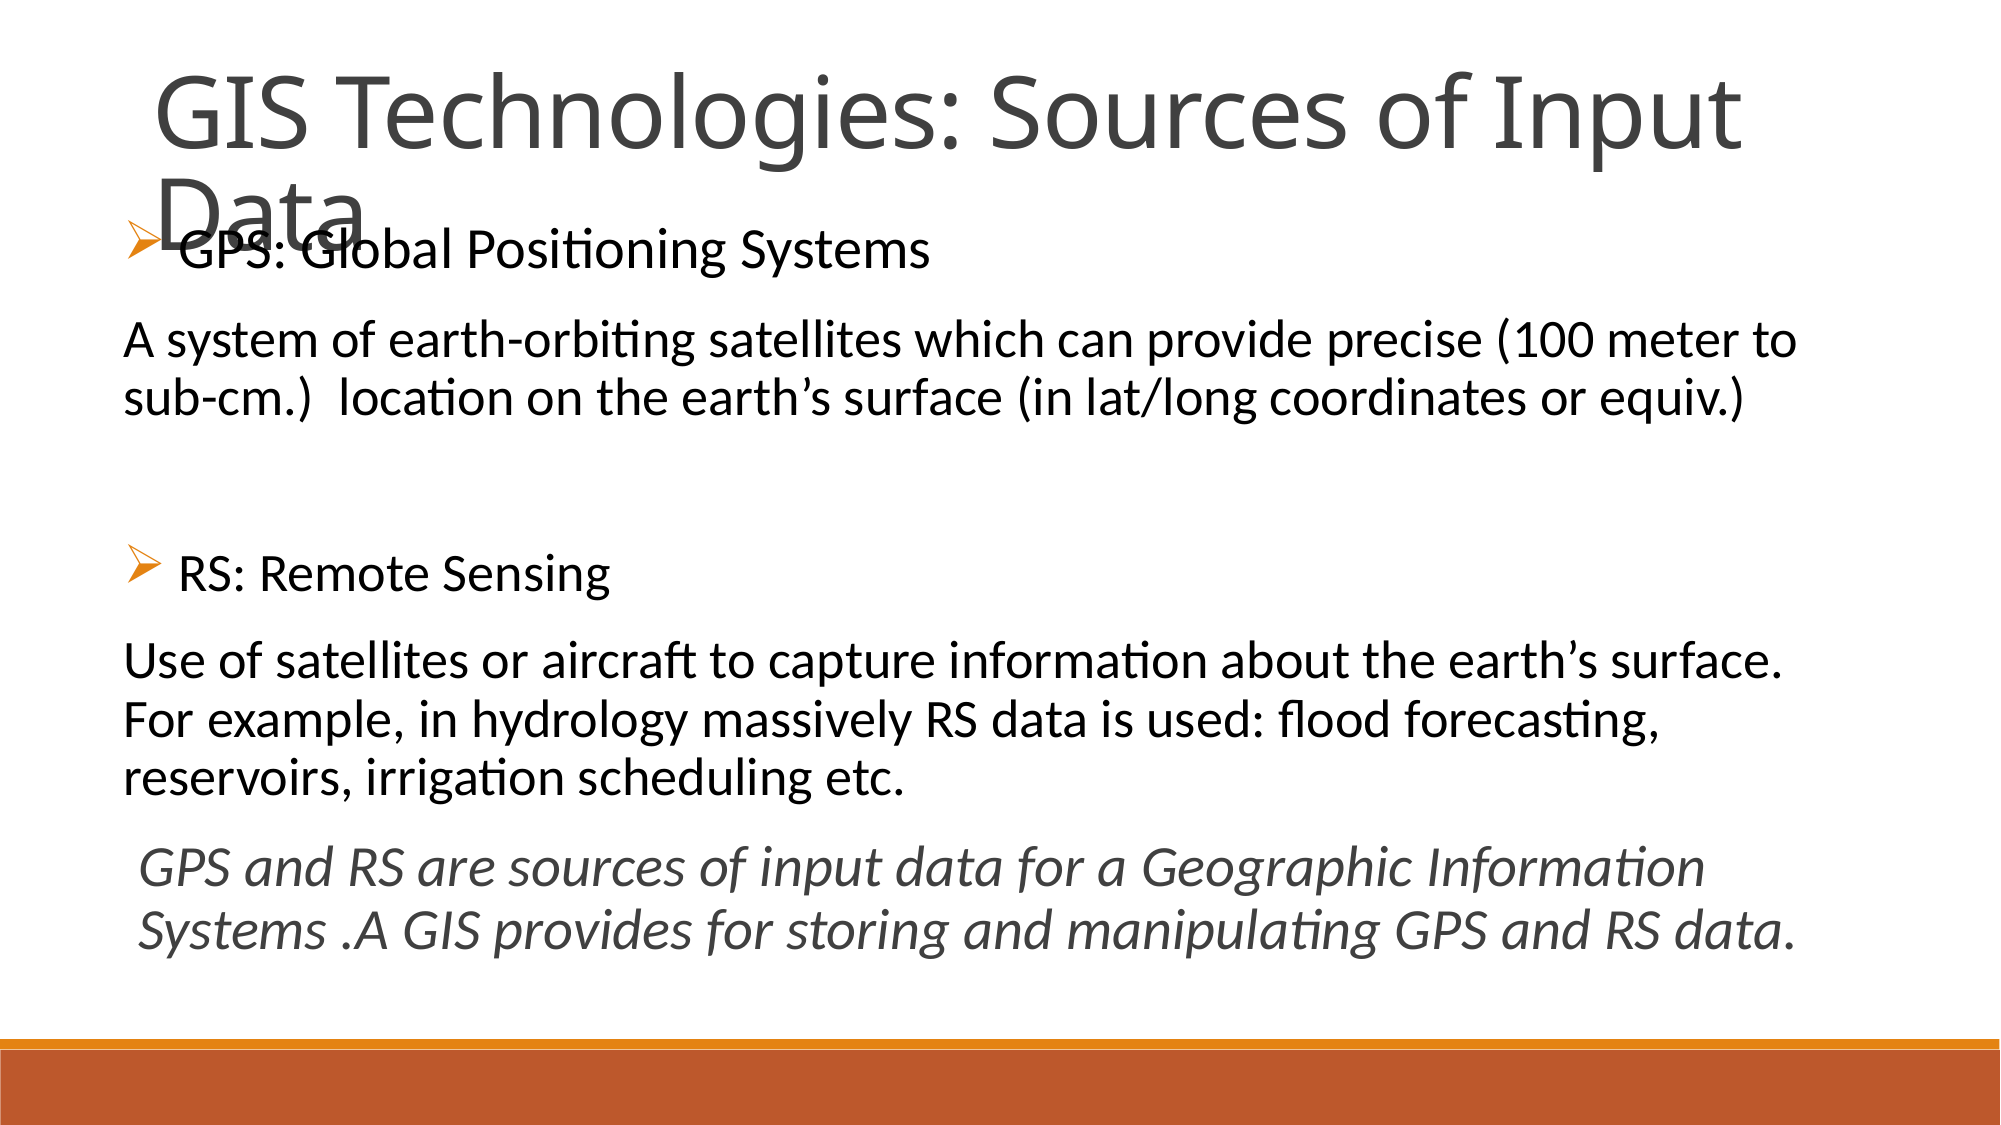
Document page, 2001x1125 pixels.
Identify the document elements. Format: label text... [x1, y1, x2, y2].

text_box GIS Technologies: Sources of Input Data [137, 59, 1863, 278]
text_box GPS: Global Positioning Systems A system of earth-orbiting satellites which can provide precise (100 meter to sub-cm.) location on the earth’s surface (in lat/long coordinates or equiv.) RS: Remote Sensing Use of satellites or aircraft to capture information about the earth’s surface. For example, in hydrology massively RS data is used: flood forecasting, reservoirs, irrigation scheduling etc. GPS and RS are sources of input data for a Geographic Information Systems .A GIS provides for storing and manipulating GPS and RS data. [108, 211, 1834, 925]
